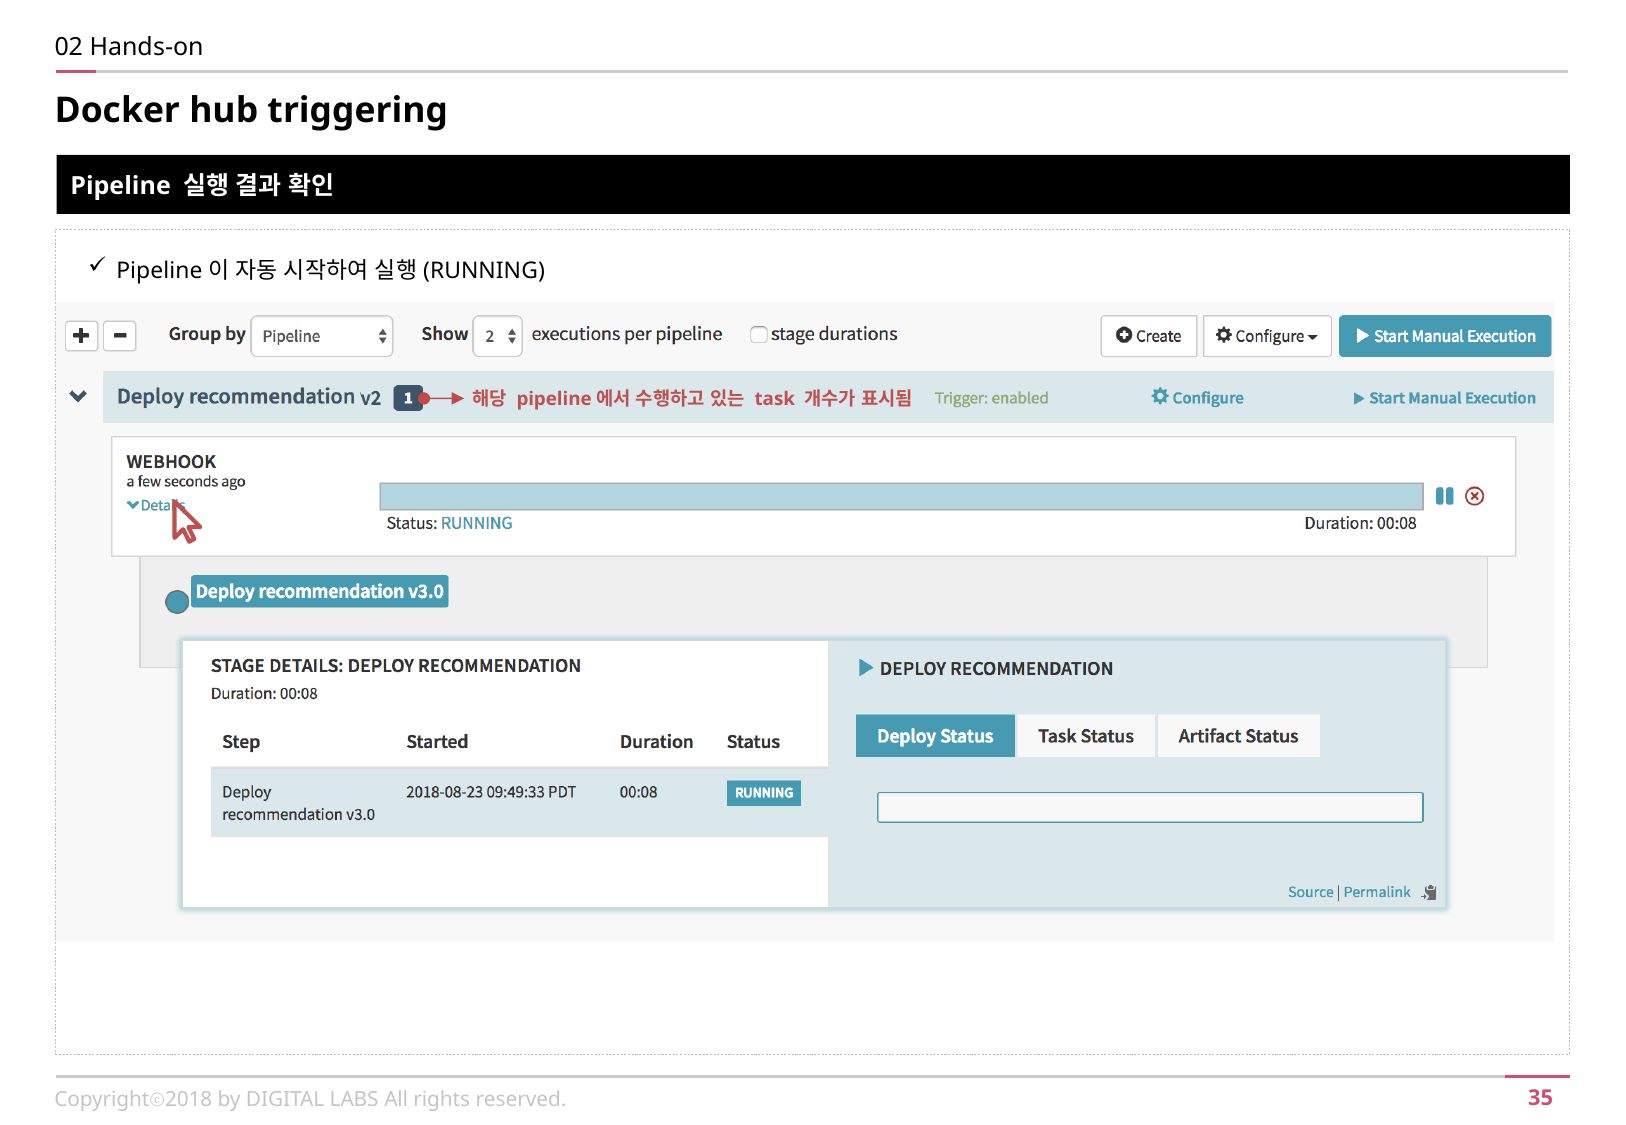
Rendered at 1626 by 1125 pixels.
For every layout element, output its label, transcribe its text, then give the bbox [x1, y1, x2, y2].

text_box Pipeline이 자동 시작하여 실행(RUNNING) [73, 247, 561, 291]
list Docker hub triggering [40, 79, 1569, 144]
list Pipeline 실행 결과 확인 [56, 154, 1570, 214]
footer Copyrightⓒ2018 by DIGITAL LABS All rights reserved. [39, 1072, 895, 1124]
list 02 Hands-on [40, 30, 937, 78]
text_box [56, 302, 1554, 942]
